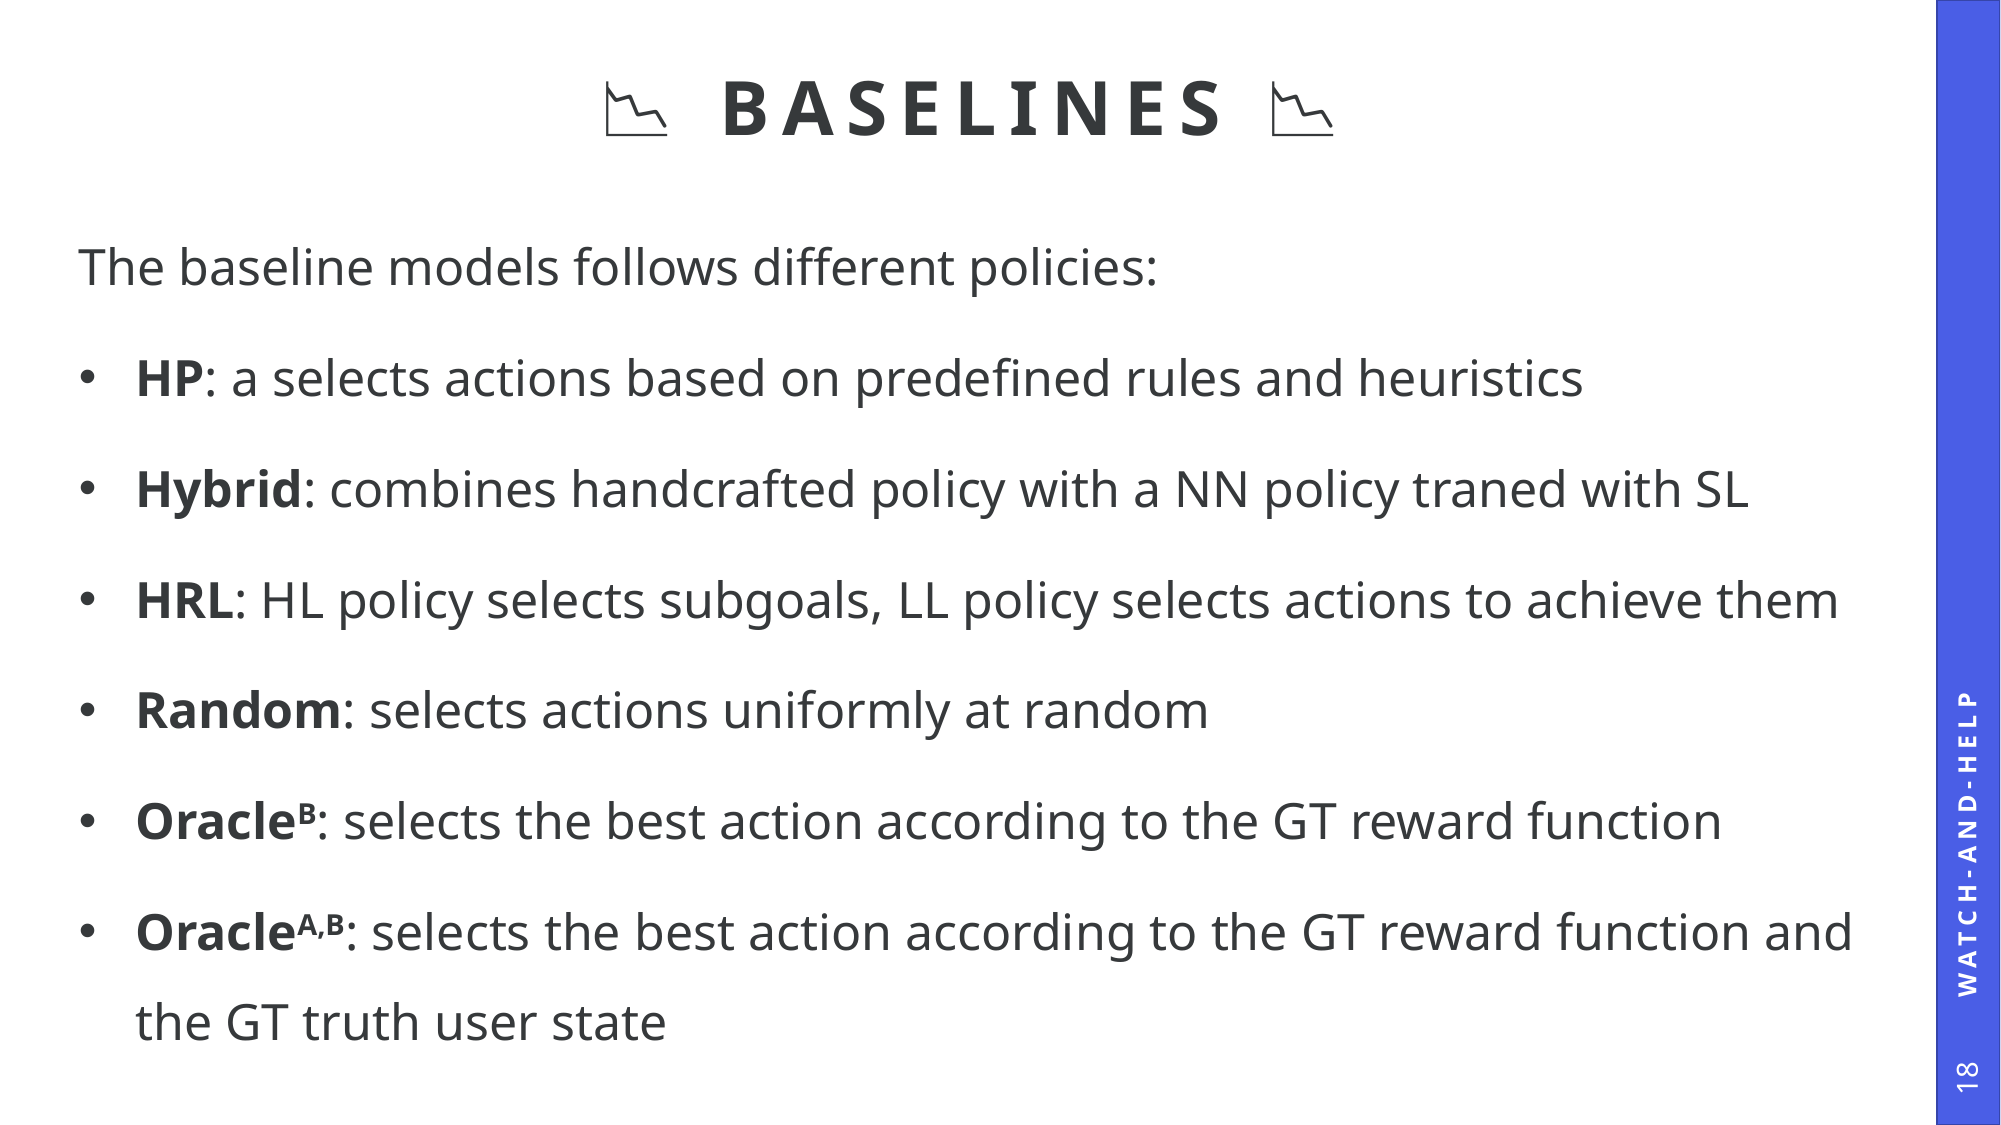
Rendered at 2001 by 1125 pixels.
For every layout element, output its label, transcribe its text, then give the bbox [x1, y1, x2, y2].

footer Watch-and-Help [1937, 0, 2000, 1032]
list The baseline models follows different policies: HP: a selects actions based on predefined rules and heuristics Hybrid: combines handcrafted policy with a NN policy traned with SL HRL: HL policy selects subgoals, LL policy selects actions to achieve them Random: selects actions uniformly at random OracleB: selects the best action according to the GT reward function OracleA,B: selects the best action according to the GT reward function and the GT truth user state [78, 205, 1862, 1068]
slide_number 18 [1937, 1032, 2000, 1125]
title 📉 baselines 📉 [139, 57, 1801, 165]
